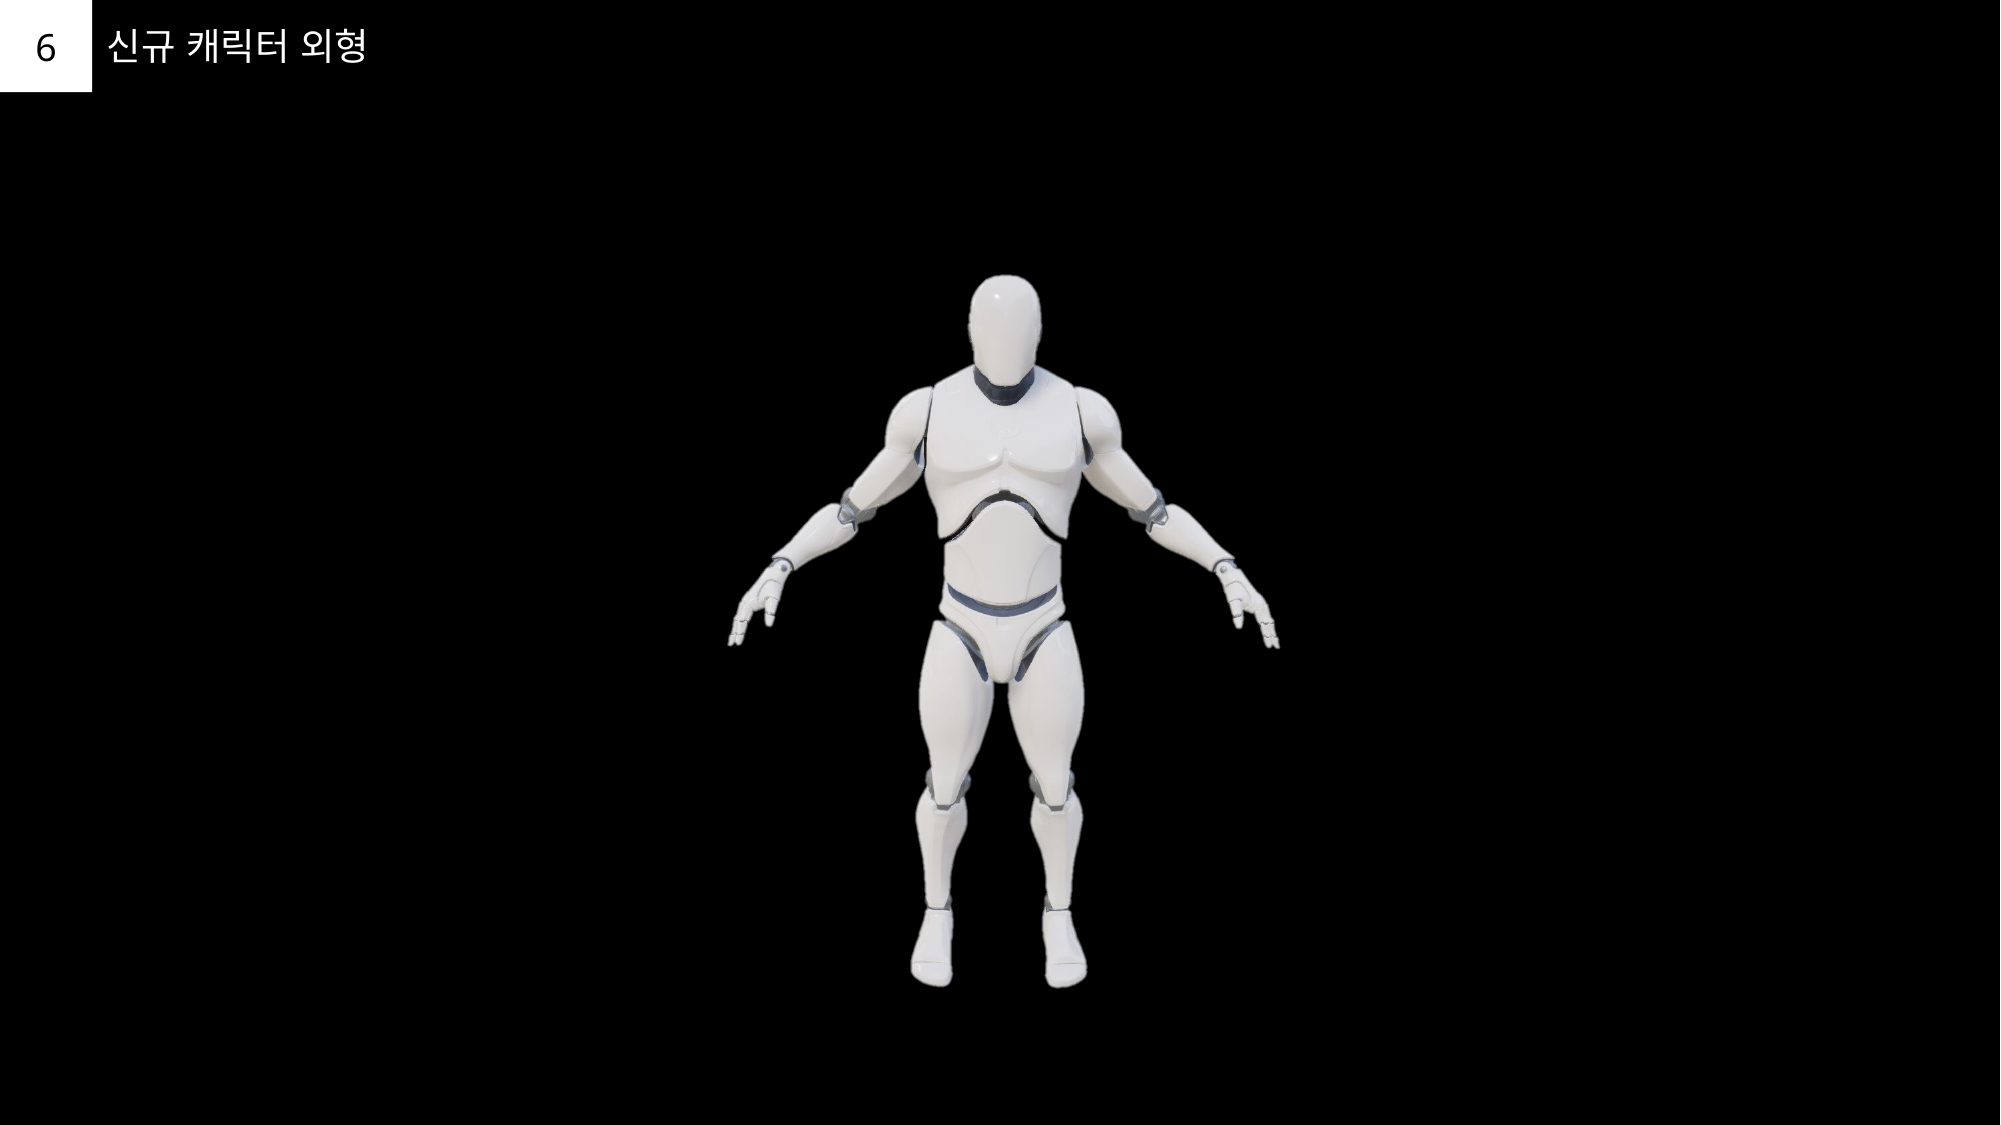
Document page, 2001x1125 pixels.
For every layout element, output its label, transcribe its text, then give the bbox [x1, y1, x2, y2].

picture [699, 270, 1301, 1002]
text_box 6 [0, 0, 93, 93]
text_box 신규 캐릭터 외형 [92, 15, 604, 76]
